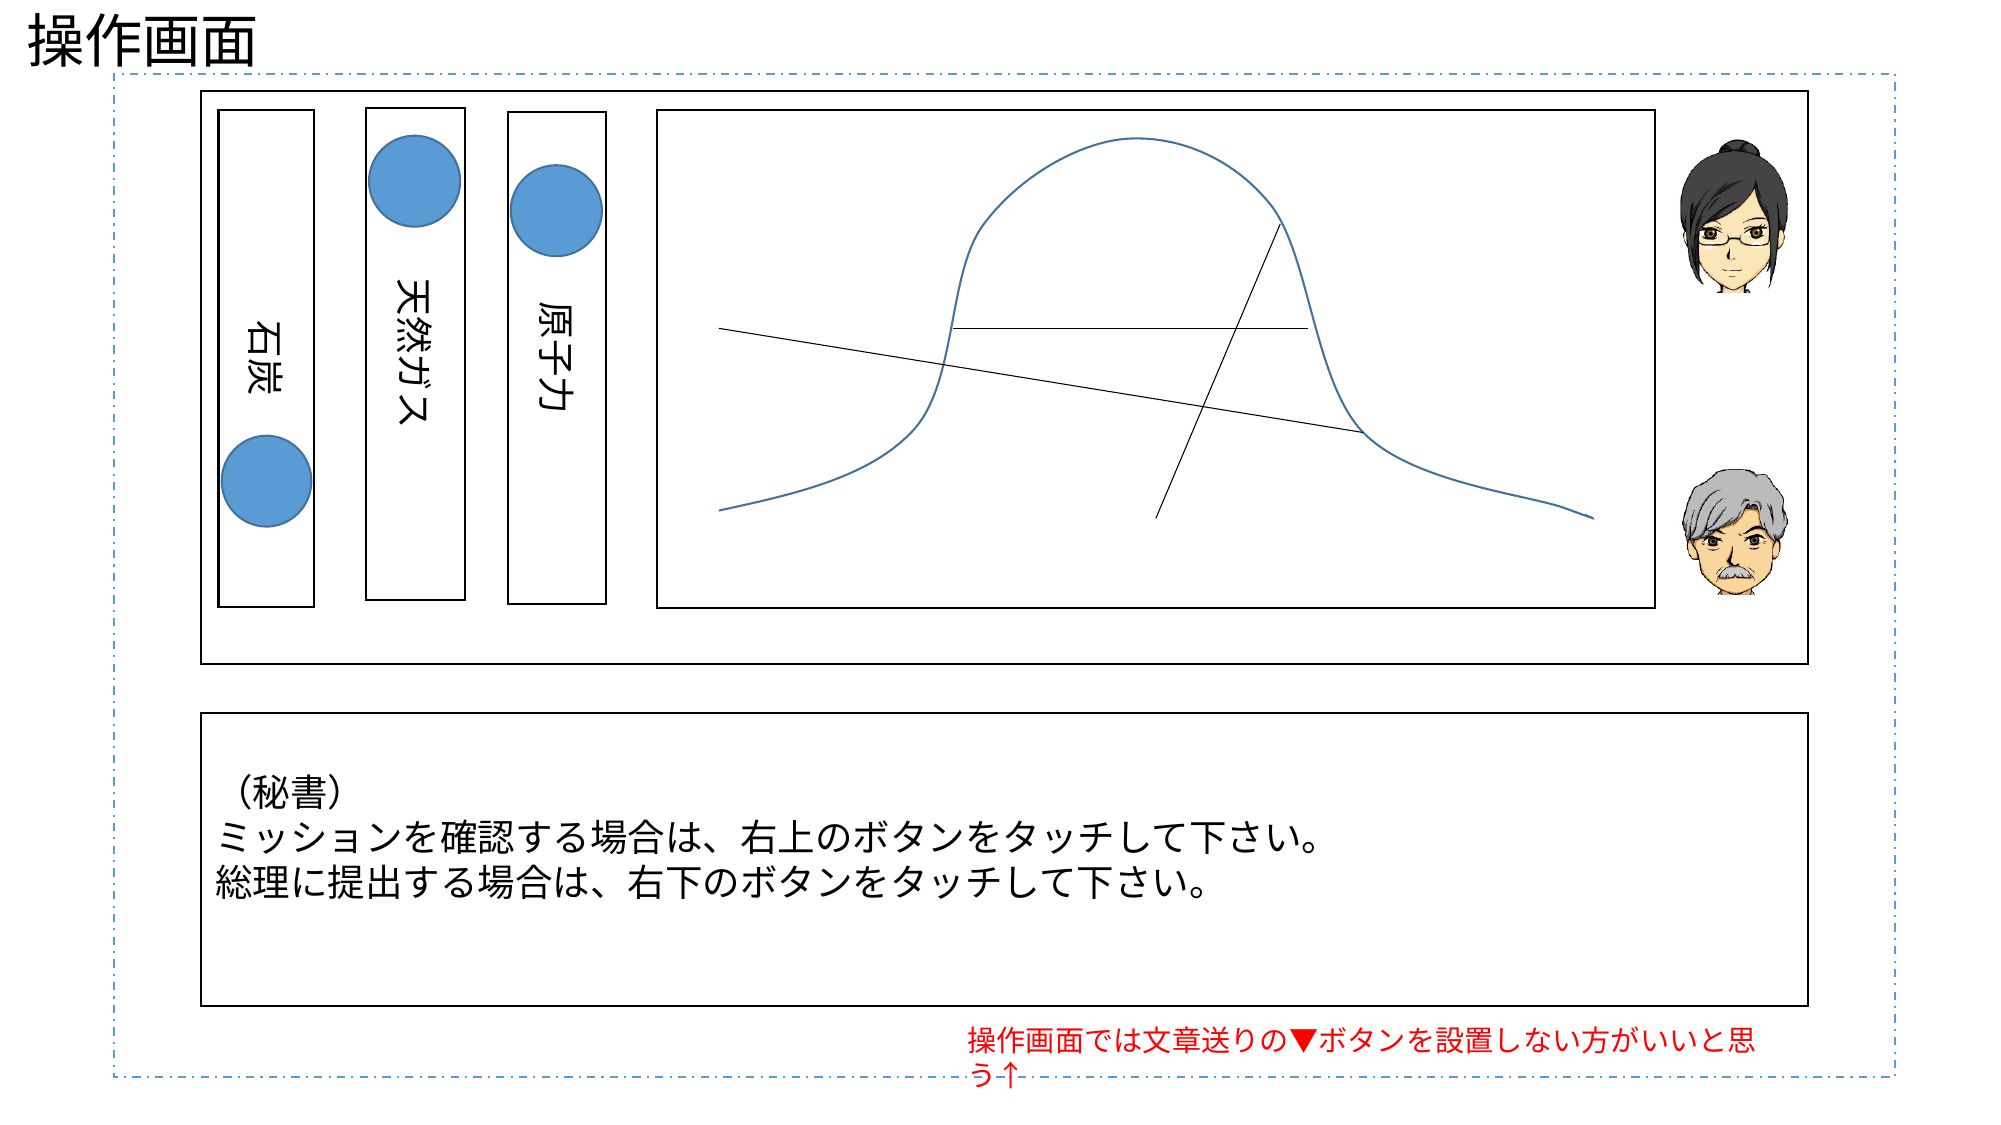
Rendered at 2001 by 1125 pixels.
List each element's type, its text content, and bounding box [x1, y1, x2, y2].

text_box [942, 224, 1278, 405]
text_box 石炭 [217, 223, 315, 608]
text_box 天然ガス [365, 223, 466, 601]
text_box [718, 366, 1201, 513]
picture [1673, 132, 1794, 293]
text_box [1160, 431, 1595, 520]
text_box （秘書） ミッションを確認する場合は、右上のボタンをタッチして下さい。 総理に提出する場合は、右下のボタンをタッチして下さい。 [200, 712, 1809, 1007]
text_box [394, 223, 435, 228]
picture [1662, 466, 1800, 595]
text_box [656, 223, 1656, 609]
text_box [113, 73, 1896, 1078]
text_box [509, 164, 603, 258]
text_box 操作画面 [11, 4, 1737, 223]
text_box 操作画面では文章送りの▼ボタンを設置しない方がいいと思う↑ [952, 1014, 1794, 1100]
text_box 原子力 [507, 111, 607, 605]
text_box [200, 90, 1809, 665]
text_box [220, 434, 313, 528]
text_box [1195, 408, 1338, 430]
text_box [1205, 223, 1363, 430]
